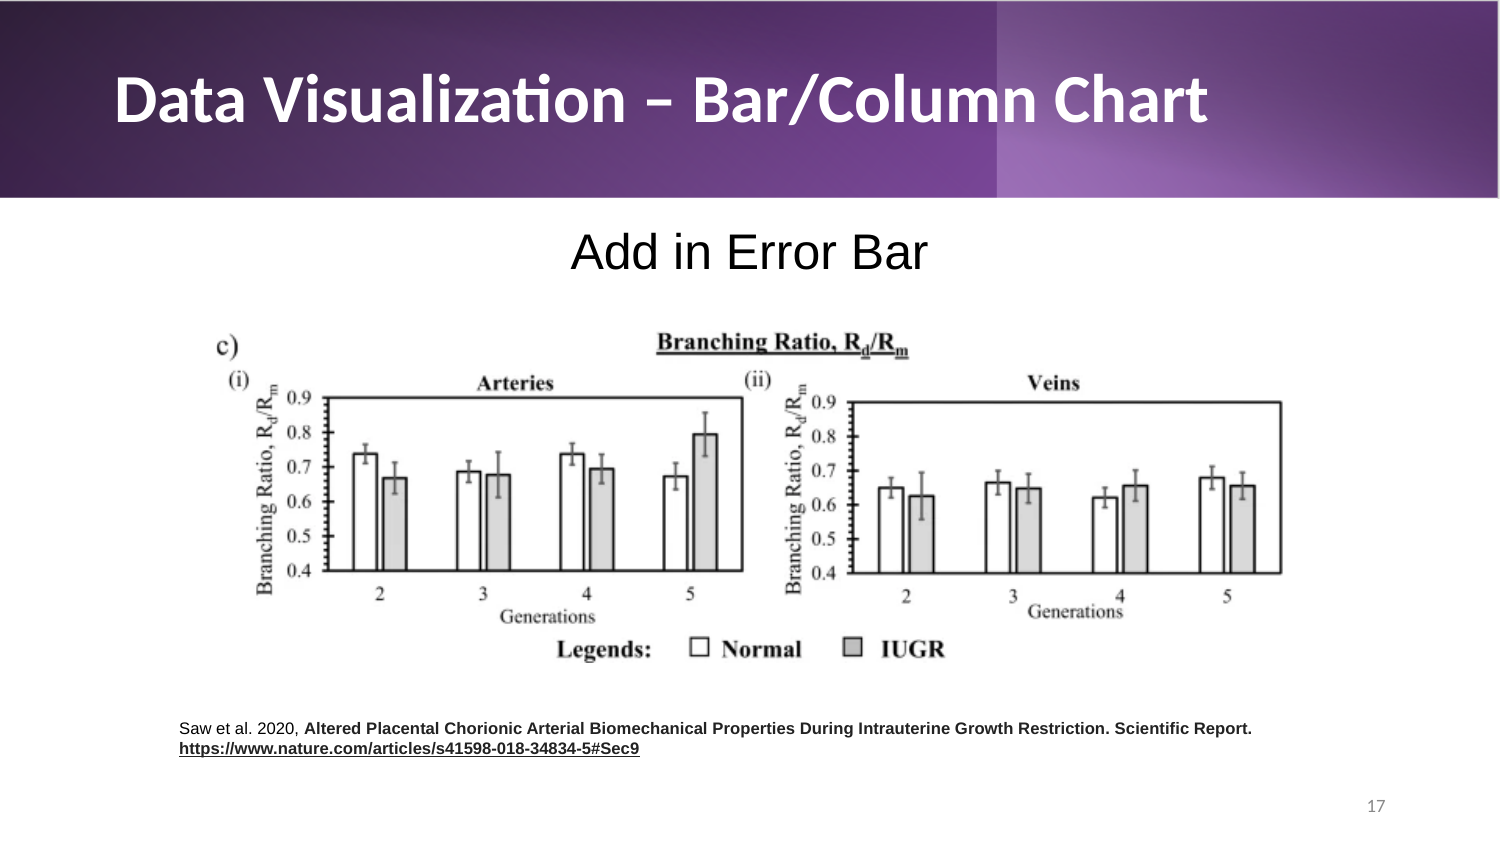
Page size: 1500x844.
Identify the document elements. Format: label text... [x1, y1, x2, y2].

picture [0, 0, 1500, 199]
slide_number 17 [1059, 782, 1397, 827]
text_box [216, 212, 1284, 664]
text_box Saw et al. 2020, Altered Placental Chorionic Arterial Biomechanical Properties During Intrauterine Growth Restriction. Scientific Report. https://www.nature.com/articles/s41598-018-34834-5#Sec9 [164, 710, 1471, 766]
